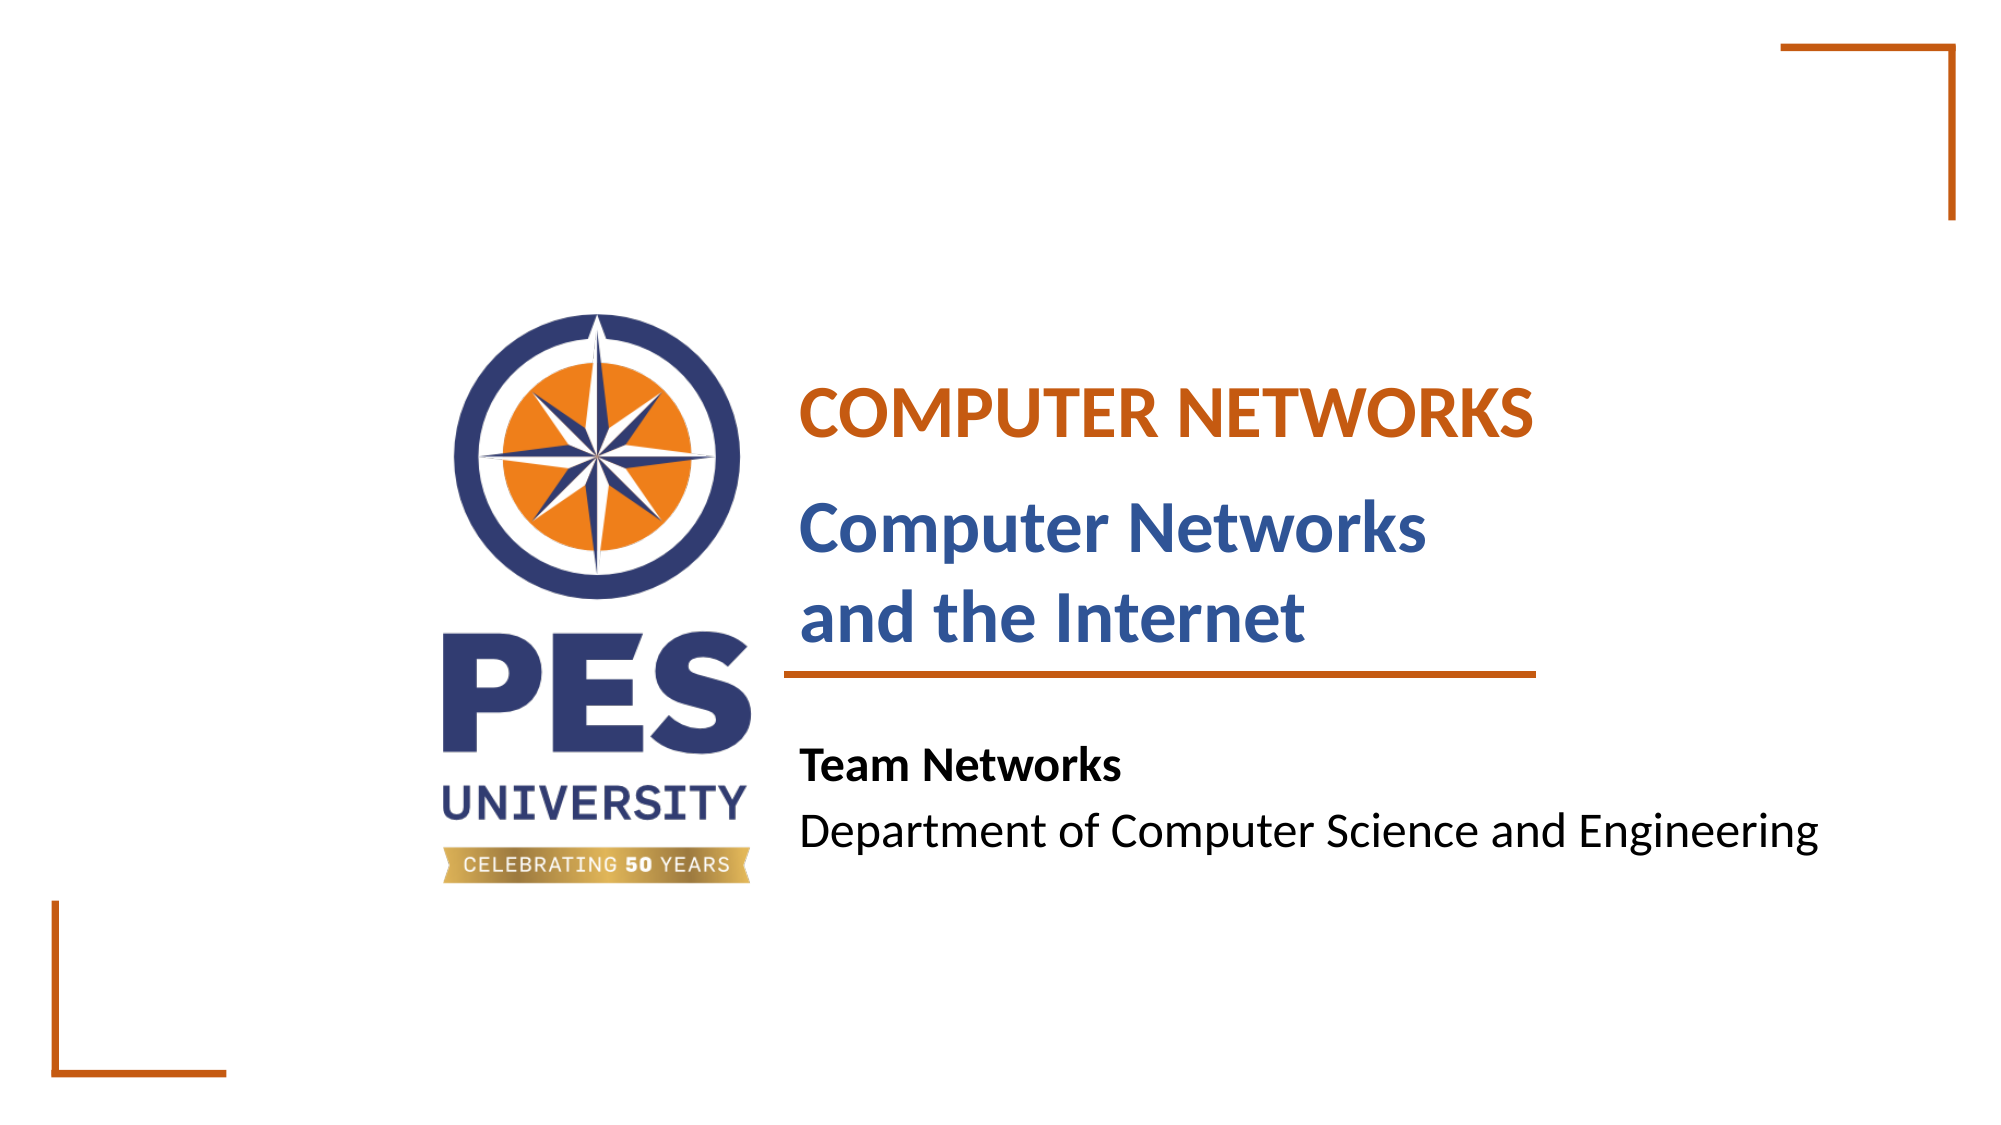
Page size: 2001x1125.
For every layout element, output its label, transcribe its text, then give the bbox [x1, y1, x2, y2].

picture [443, 314, 752, 885]
text_box Department of Computer Science and Engineering [784, 789, 1863, 865]
text_box COMPUTER NETWORKS [784, 355, 2000, 461]
text_box Team Networks [784, 724, 1901, 800]
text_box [51, 900, 227, 1078]
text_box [1780, 43, 1956, 221]
text_box Computer Networks and the Internet [784, 470, 1863, 666]
